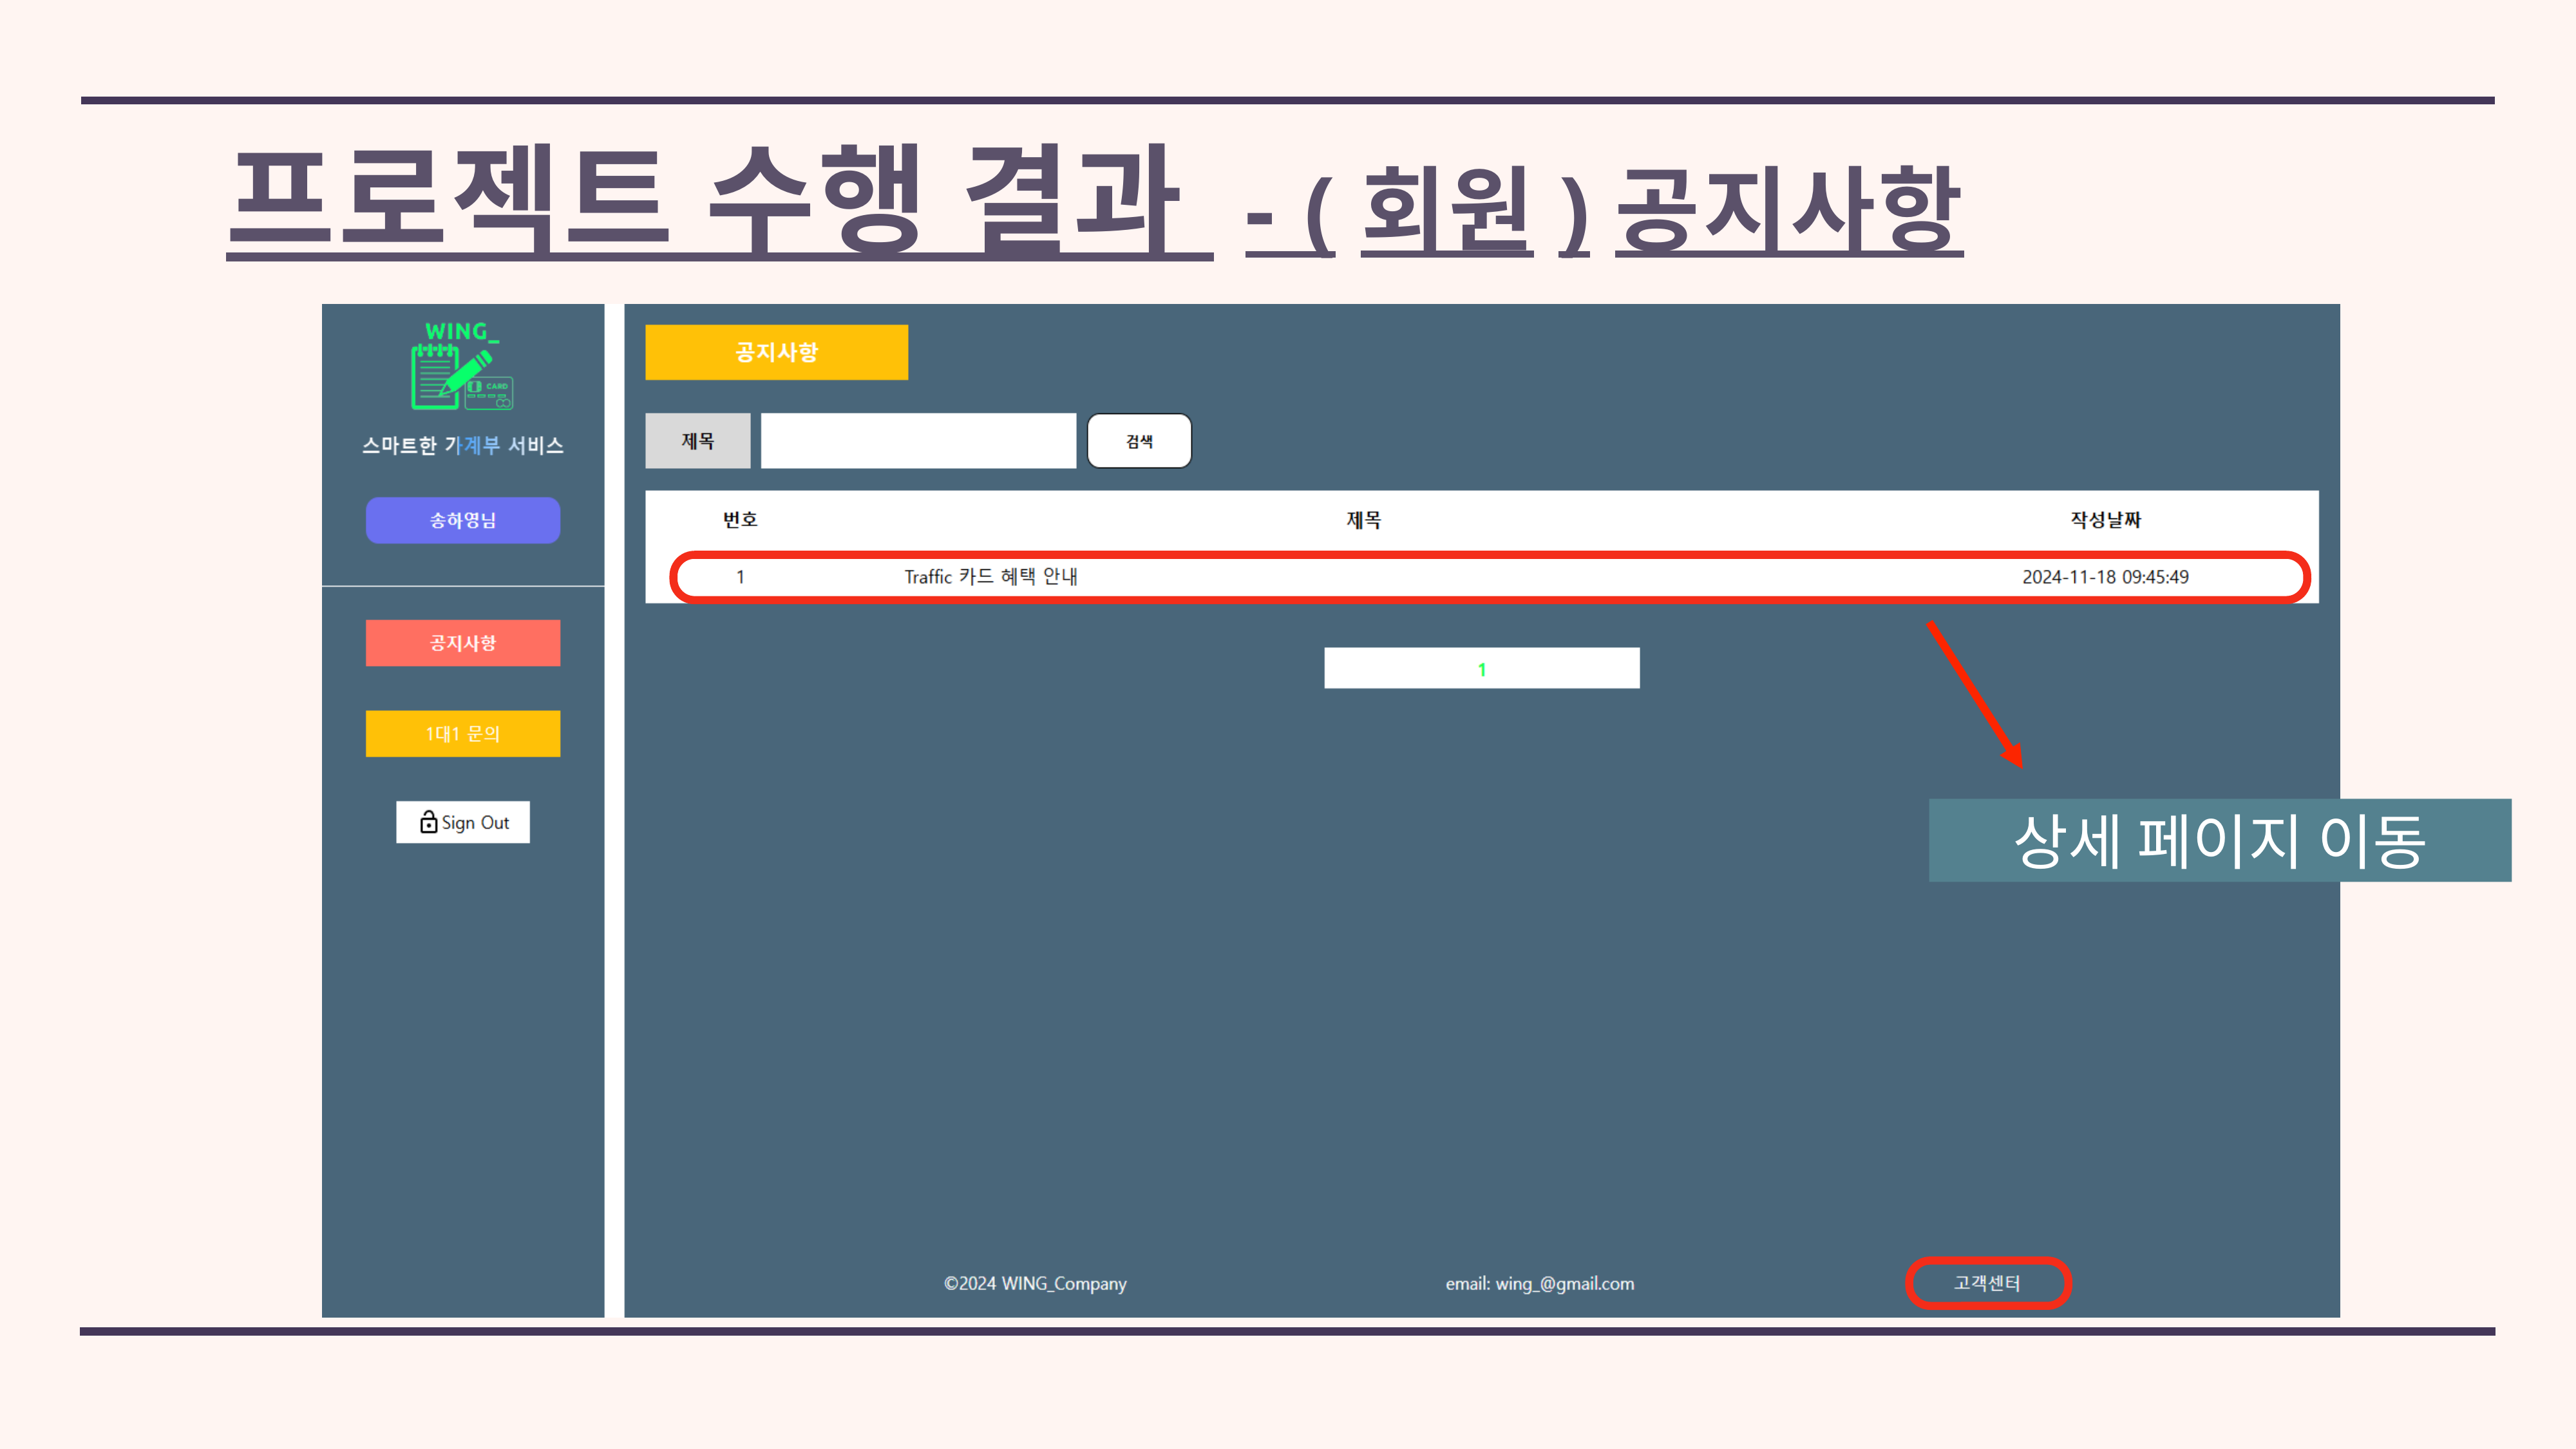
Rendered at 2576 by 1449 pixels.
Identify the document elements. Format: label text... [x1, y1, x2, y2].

title 프로젝트 수행 결과 - (회원)공지사항 [220, 135, 2356, 310]
picture [321, 304, 2340, 1318]
text_box 상세 페이지 이동 [2340, 799, 2512, 882]
